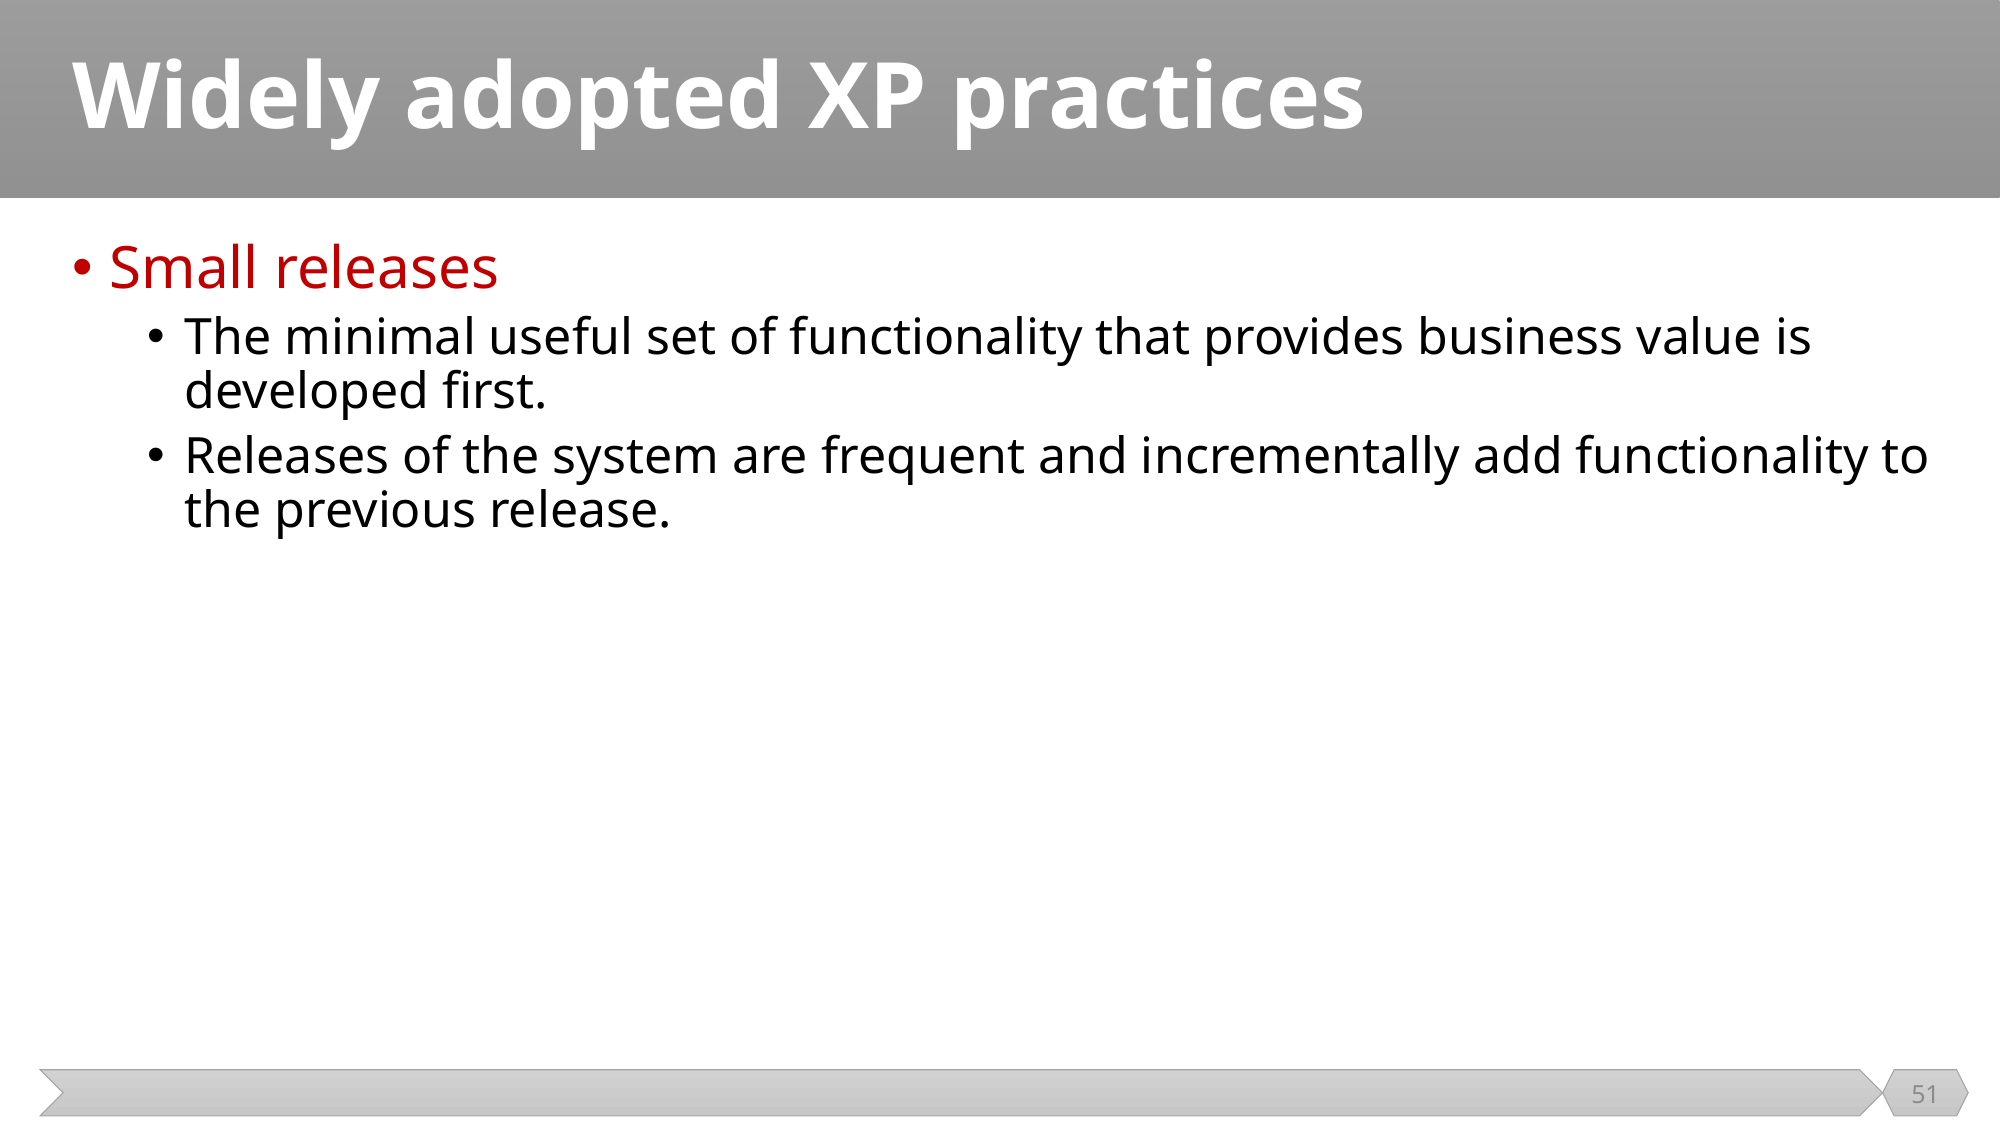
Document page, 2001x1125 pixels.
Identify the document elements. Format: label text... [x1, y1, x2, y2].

title Widely adopted XP practices [56, 0, 1969, 199]
list Small releases The minimal useful set of functionality that provides business value is developed first. Releases of the system are frequent and incrementally add functionality to the previous release. [56, 230, 1969, 1010]
slide_number 51 [1882, 1065, 1969, 1125]
